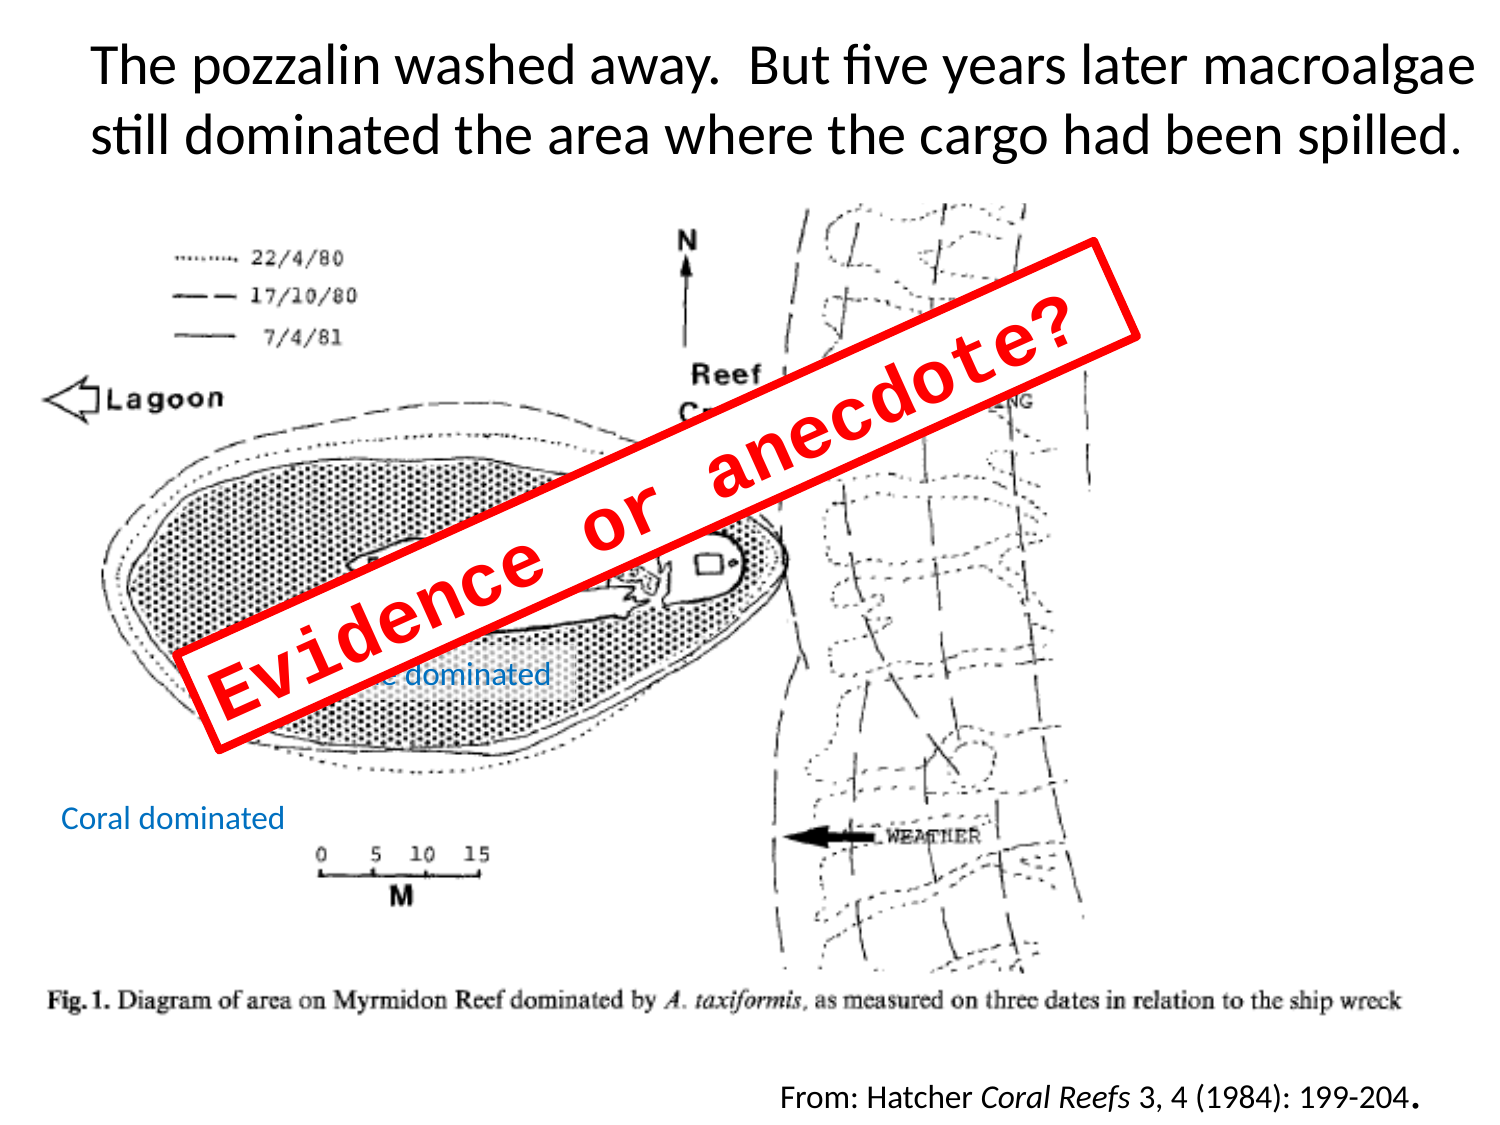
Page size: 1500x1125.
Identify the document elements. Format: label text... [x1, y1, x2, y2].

title The pozzalin washed away. But five years later macroalgae still dominated the area where the cargo had been spilled. [75, 0, 1500, 204]
picture [0, 167, 1447, 1049]
text_box From: Hatcher Coral Reefs 3, 4 (1984): 199-204. [765, 1051, 1500, 1125]
